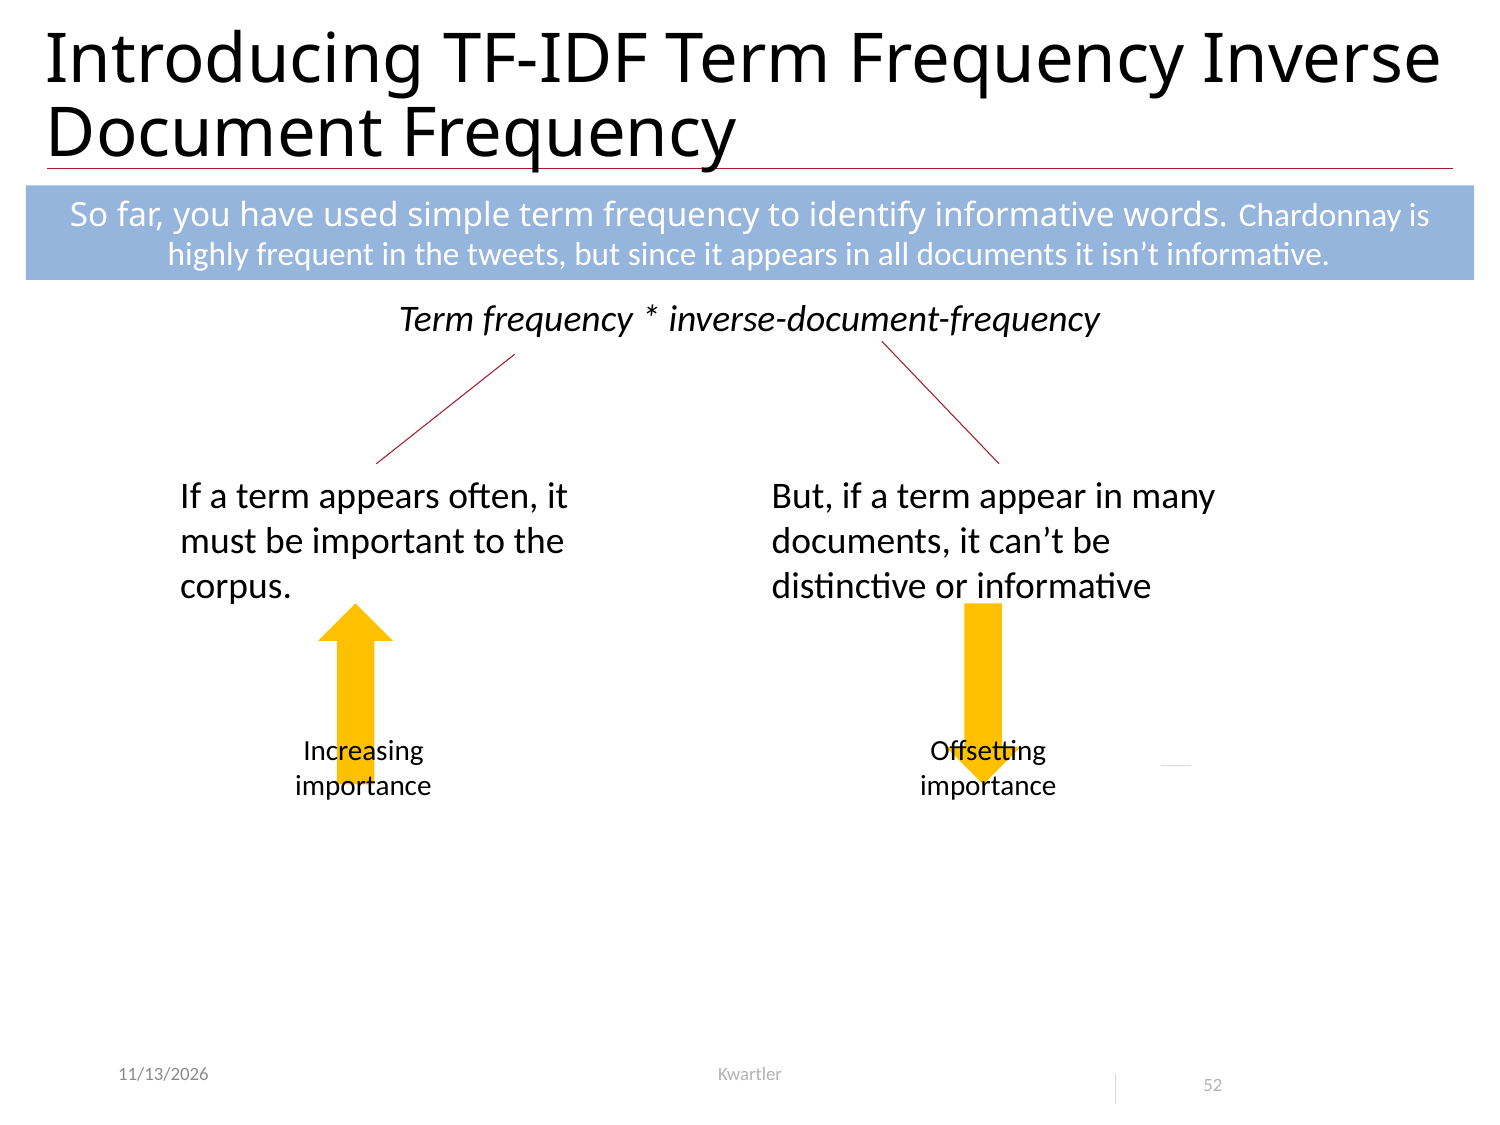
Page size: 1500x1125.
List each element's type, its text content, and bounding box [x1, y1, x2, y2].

text_box Term frequency * inverse-document-frequency [384, 287, 1116, 347]
slide_number 52 [1188, 1042, 1330, 1103]
text_box Offsetting importance [905, 723, 1072, 809]
text_box So far, you have used simple term frequency to identify informative words. Chardonnay is highly frequent in the tweets, but since it appears in all documents it isn’t informative. [25, 185, 1475, 280]
text_box If a term appears often, it must be important to the corpus. [165, 463, 587, 614]
text_box Increasing importance [280, 723, 447, 809]
footer Kwartler [496, 1042, 1004, 1103]
text_box [315, 601, 396, 723]
text_box [963, 602, 1003, 723]
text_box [376, 354, 515, 464]
title Introducing TF-IDF Term Frequency Inverse Document Frequency [31, 15, 1464, 113]
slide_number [103, 1042, 441, 1103]
text_box But, if a term appear in many documents, it can’t be distinctive or informative [756, 463, 1242, 614]
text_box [881, 341, 1000, 464]
